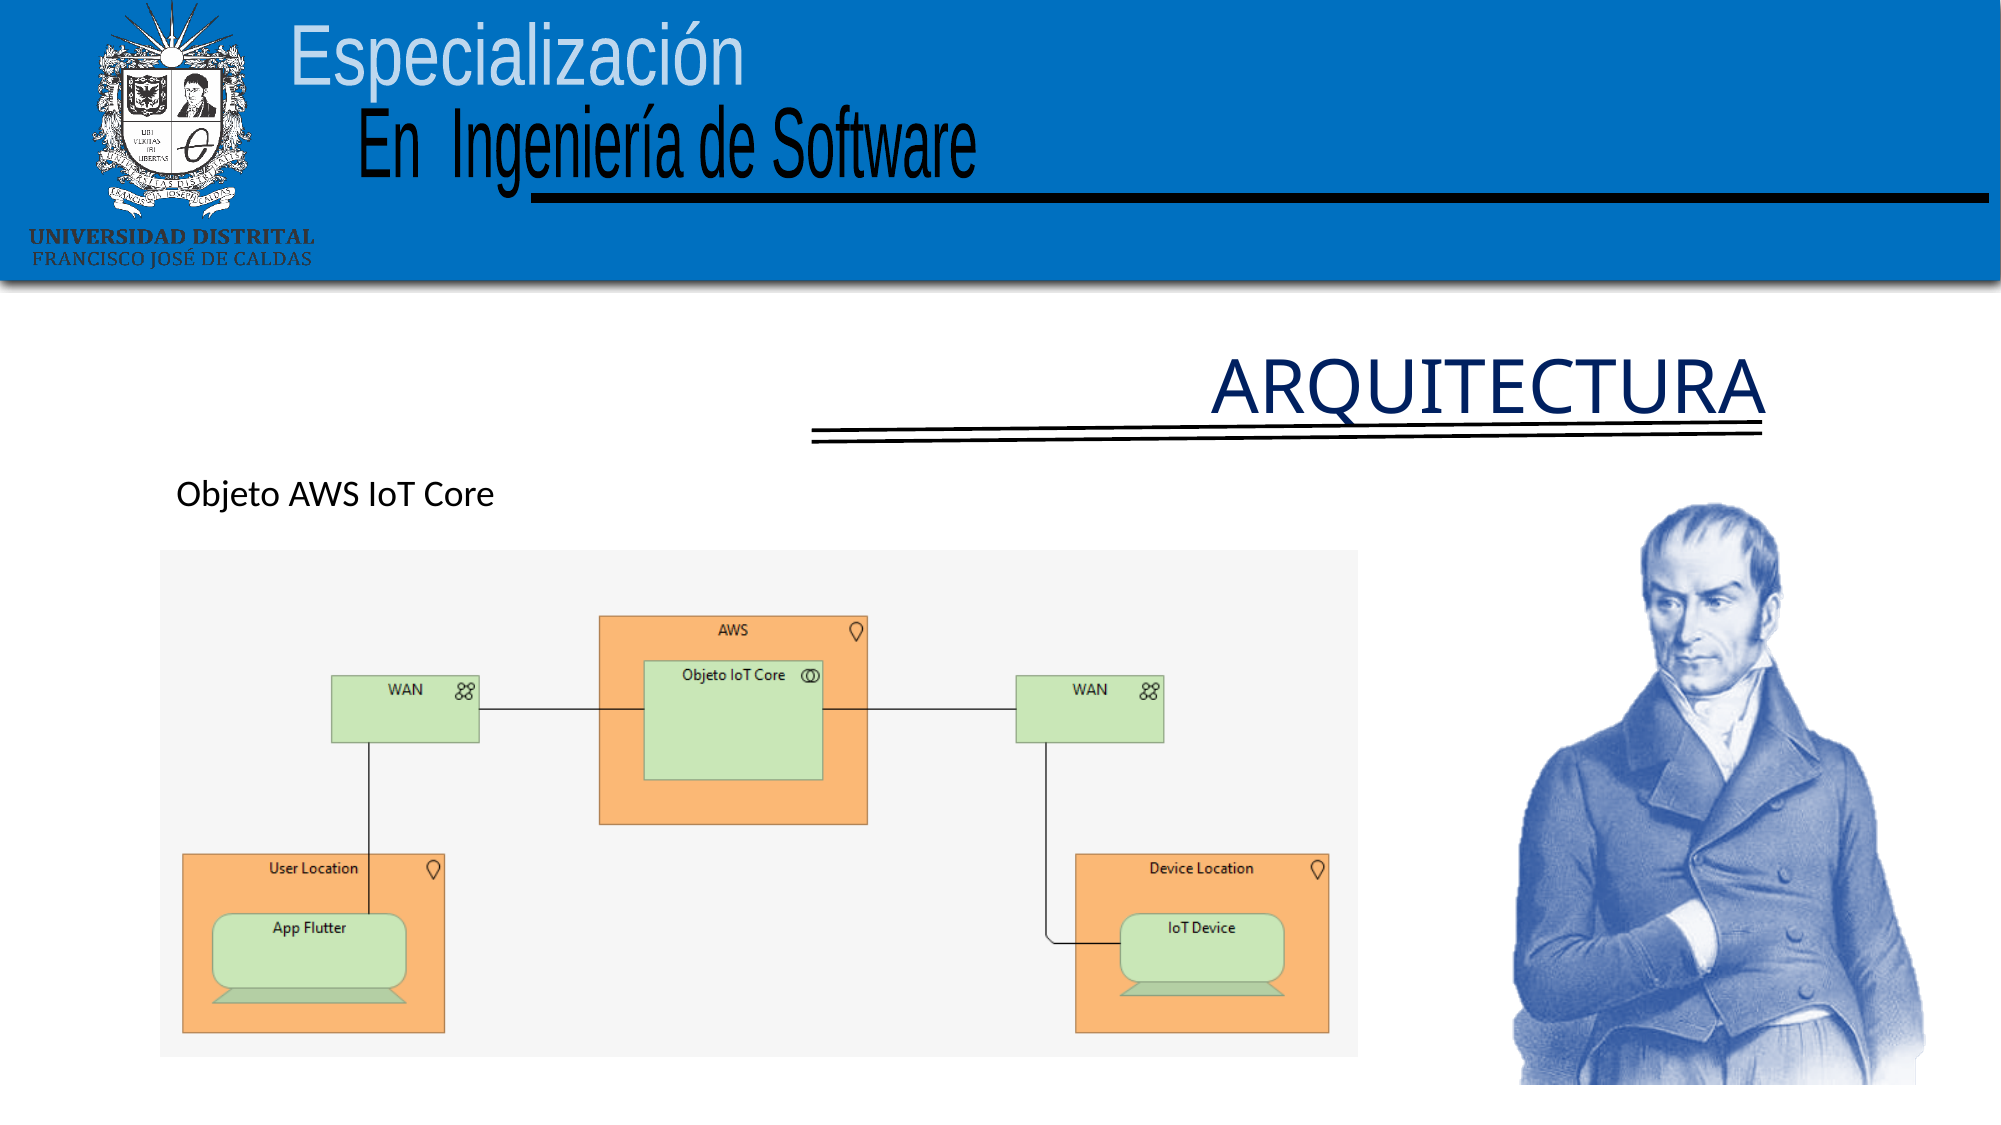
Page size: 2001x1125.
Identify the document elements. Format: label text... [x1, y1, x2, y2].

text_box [811, 433, 1763, 442]
picture [301, 58, 314, 78]
picture [301, 32, 314, 50]
picture [29, 0, 314, 269]
text_box ARQUITECTURA [1135, 330, 1782, 436]
picture [160, 550, 1358, 1057]
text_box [811, 421, 1763, 431]
text_box Objeto AWS IoT Core [161, 461, 532, 522]
